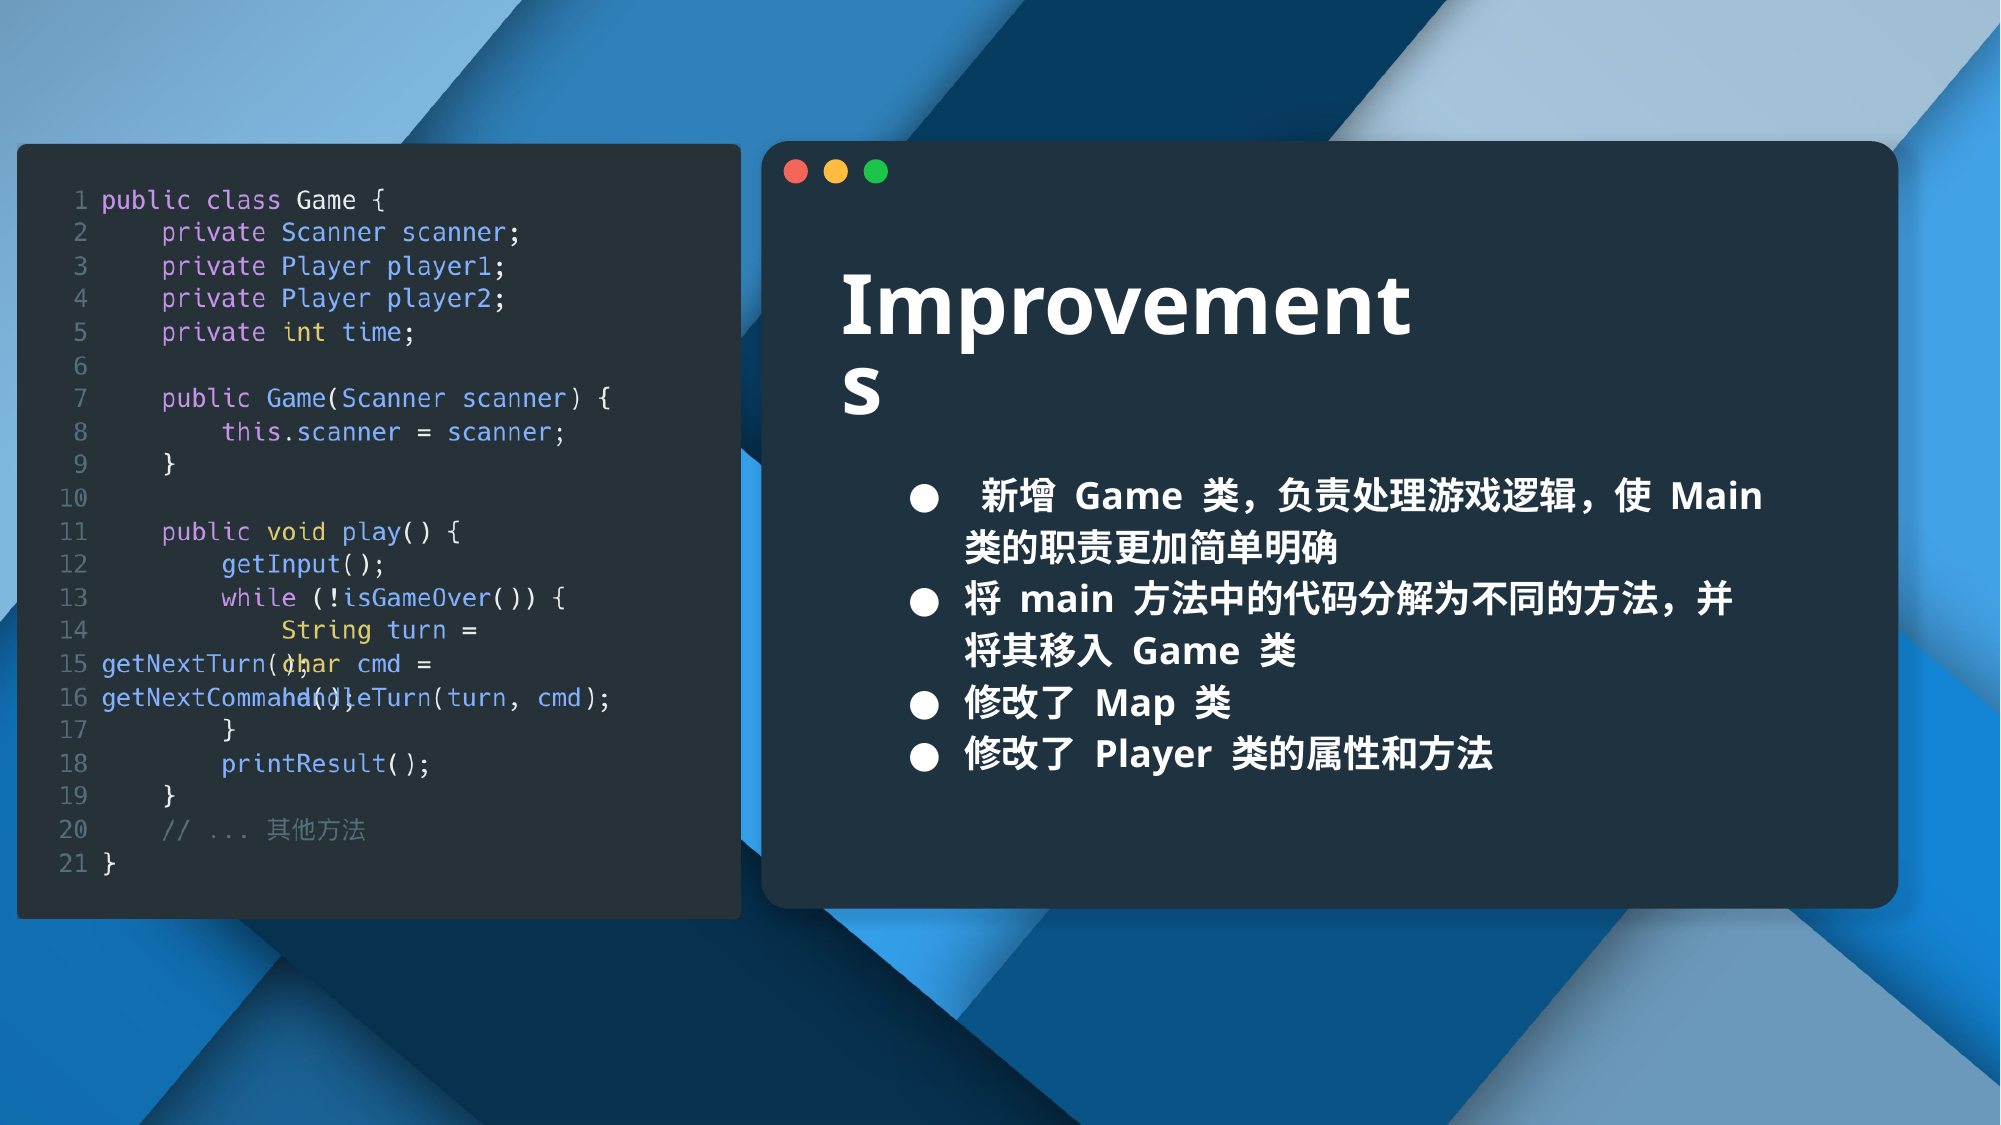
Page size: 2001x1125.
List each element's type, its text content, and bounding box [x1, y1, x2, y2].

title Improvements [821, 250, 1446, 366]
list 新增 Game 类，负责处理游戏逻辑，使 Main 类的职责更加简单明确 将 main 方法中的代码分解为不同的方法，并将其移入 Game 类 修改了 Map 类 修改了 Player 类的属性和方法 [869, 445, 1785, 1123]
picture [0, 0, 2001, 1125]
